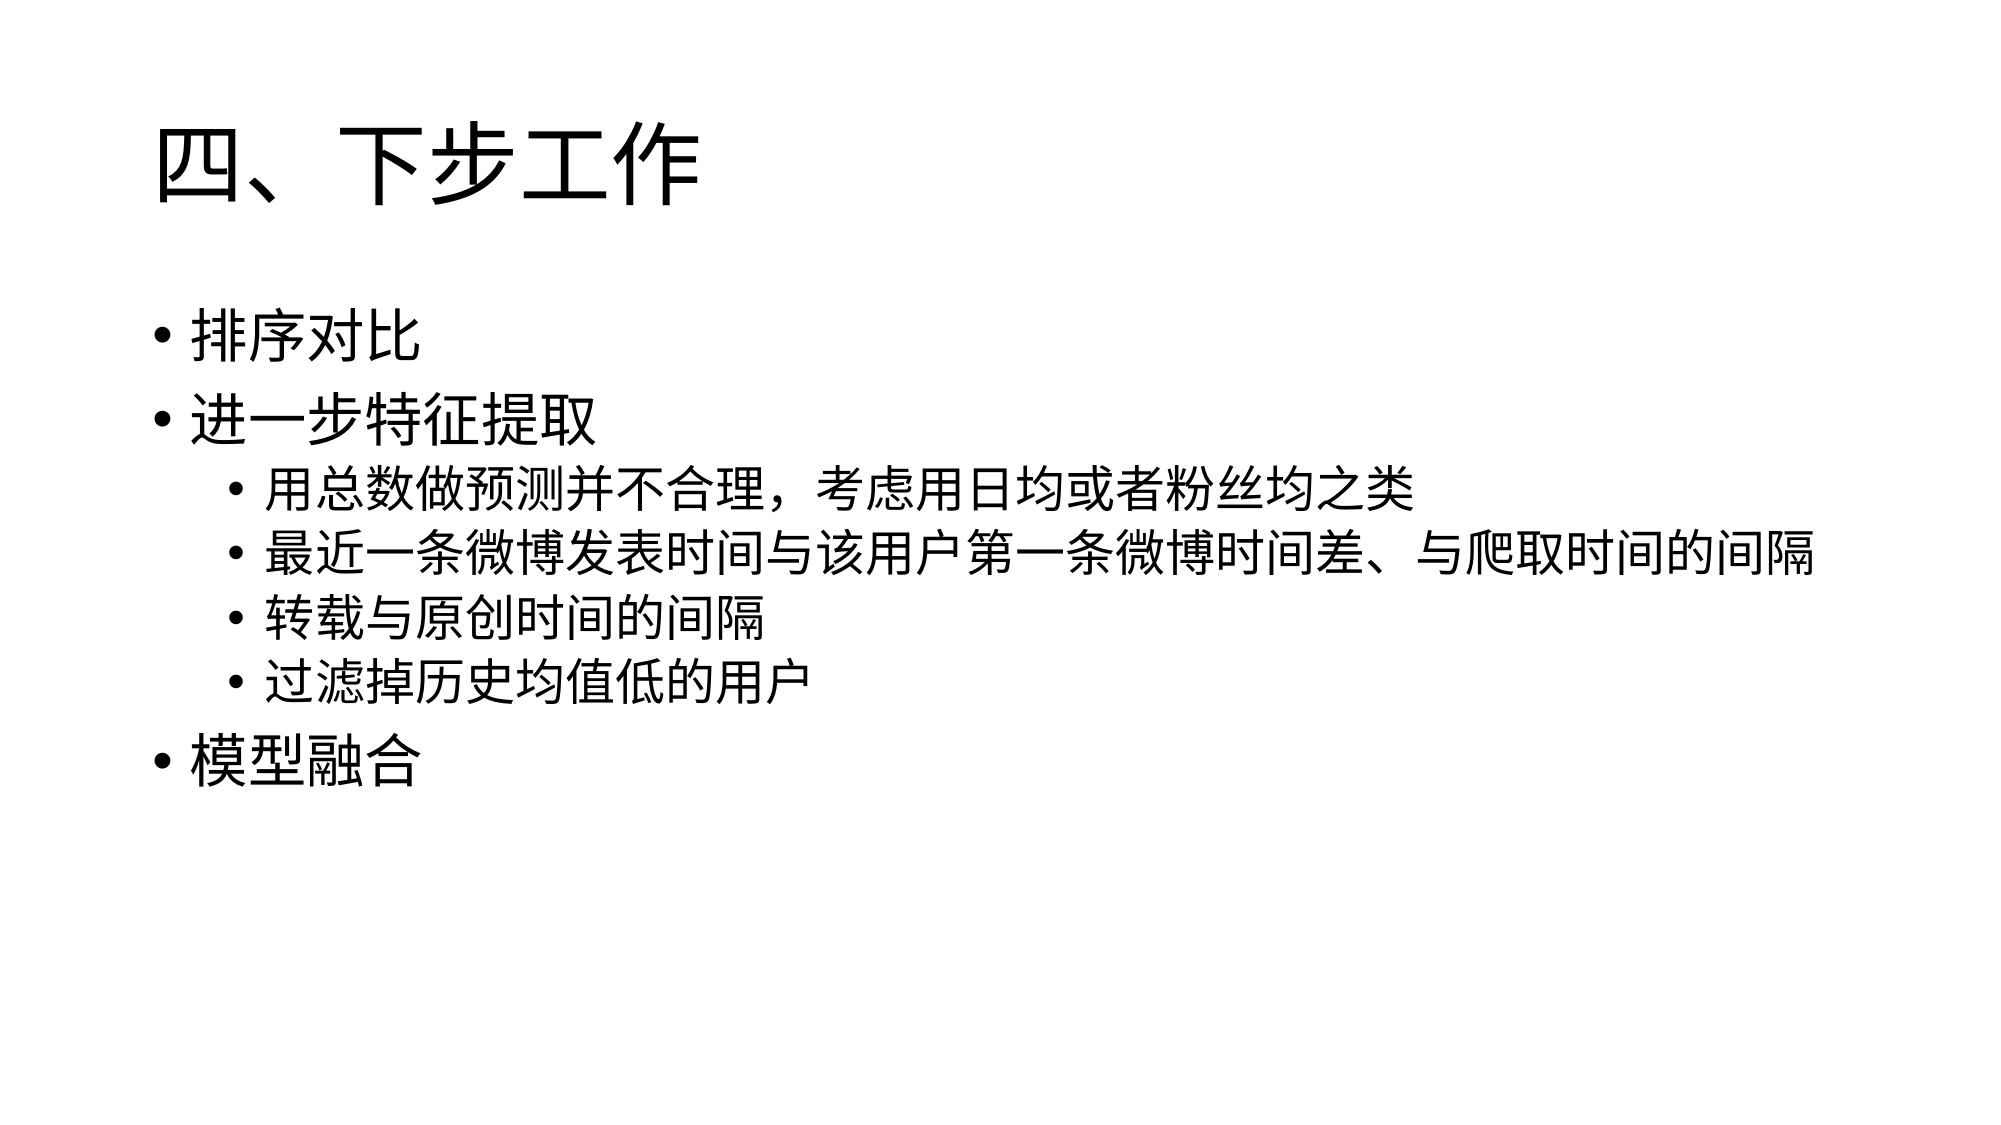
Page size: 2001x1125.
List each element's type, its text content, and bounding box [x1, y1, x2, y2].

list 排序对比 进一步特征提取 用总数做预测并不合理，考虑用日均或者粉丝均之类 最近一条微博发表时间与该用户第一条微博时间差、与爬取时间的间隔 转载与原创时间的间隔 过滤掉历史均值低的用户 模型融合 [137, 299, 1863, 1014]
title 四、下步工作 [137, 59, 1863, 278]
